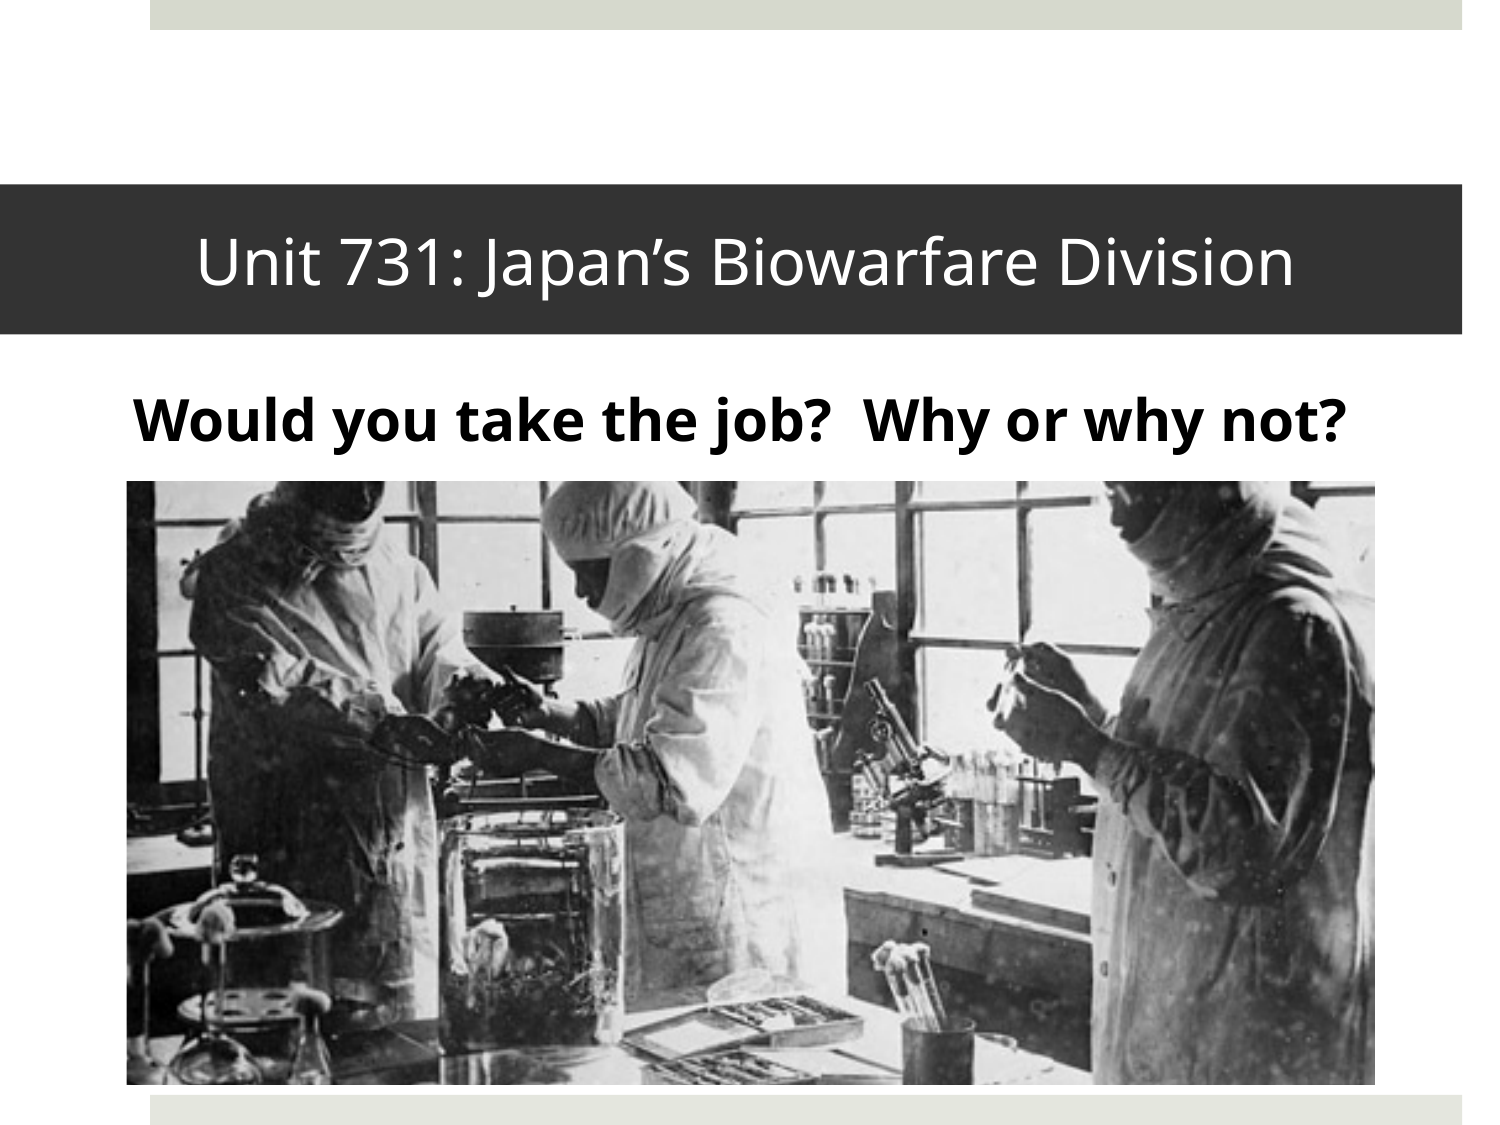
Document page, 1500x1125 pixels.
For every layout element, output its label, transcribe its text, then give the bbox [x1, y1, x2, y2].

text_box Would you take the job? Why or why not? [118, 375, 1363, 461]
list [125, 481, 1376, 1085]
title Unit 731: Japan’s Biowarfare Division [0, 184, 1463, 335]
